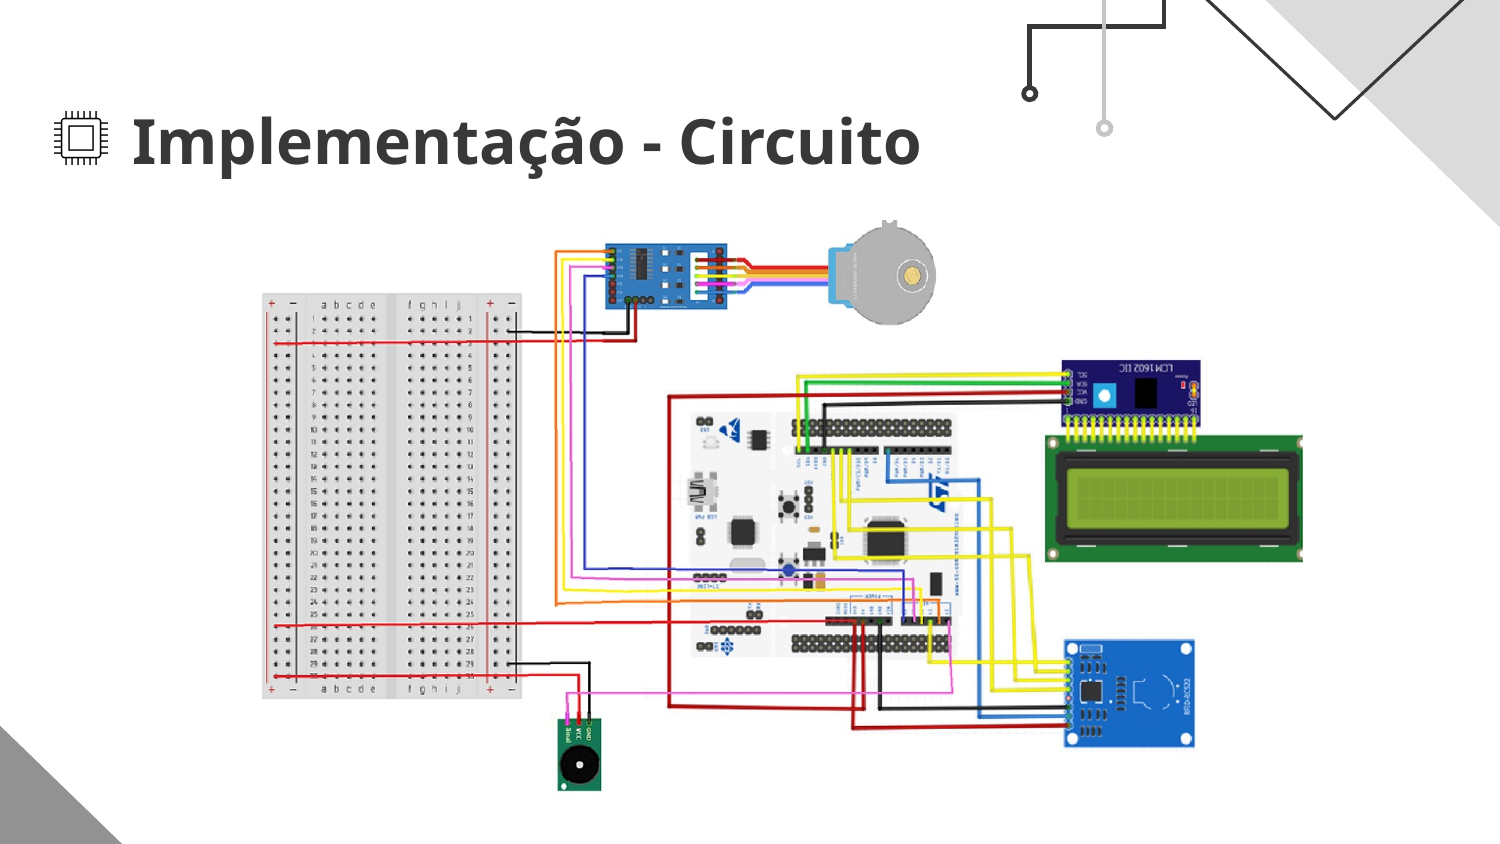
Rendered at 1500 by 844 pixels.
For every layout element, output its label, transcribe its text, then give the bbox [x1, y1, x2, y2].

picture [238, 219, 1340, 811]
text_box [1026, 36, 1162, 103]
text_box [992, 0, 1351, 30]
title Implementação - Circuito [116, 87, 1325, 174]
picture [45, 101, 118, 175]
